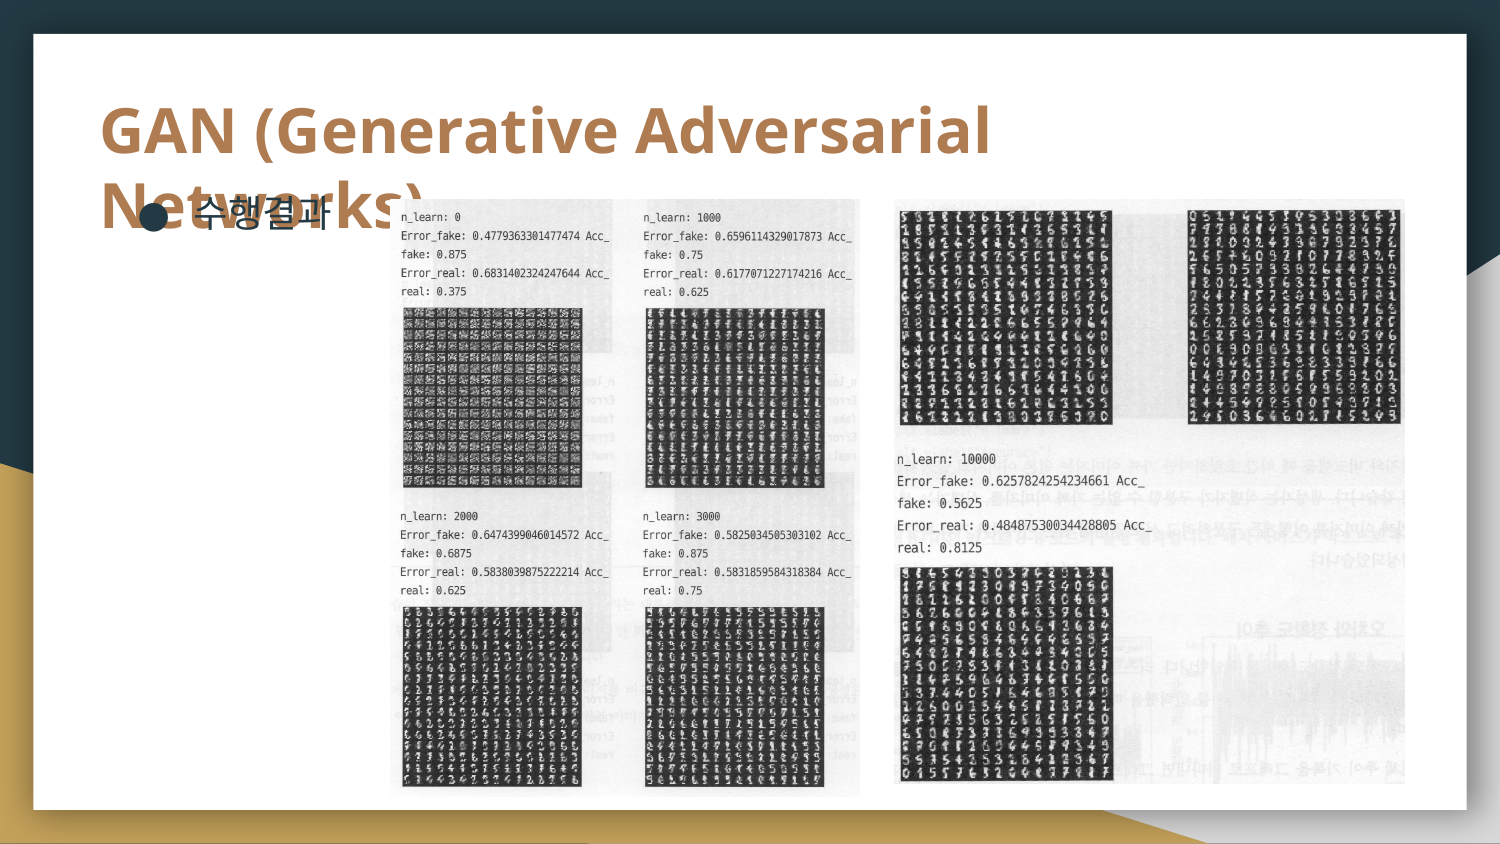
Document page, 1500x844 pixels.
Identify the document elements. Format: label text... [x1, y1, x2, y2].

text_box 수행결과 [103, 152, 606, 248]
title GAN (Generative Adversarial Networks) [84, 76, 1263, 171]
picture [894, 199, 1406, 784]
picture [390, 199, 860, 797]
